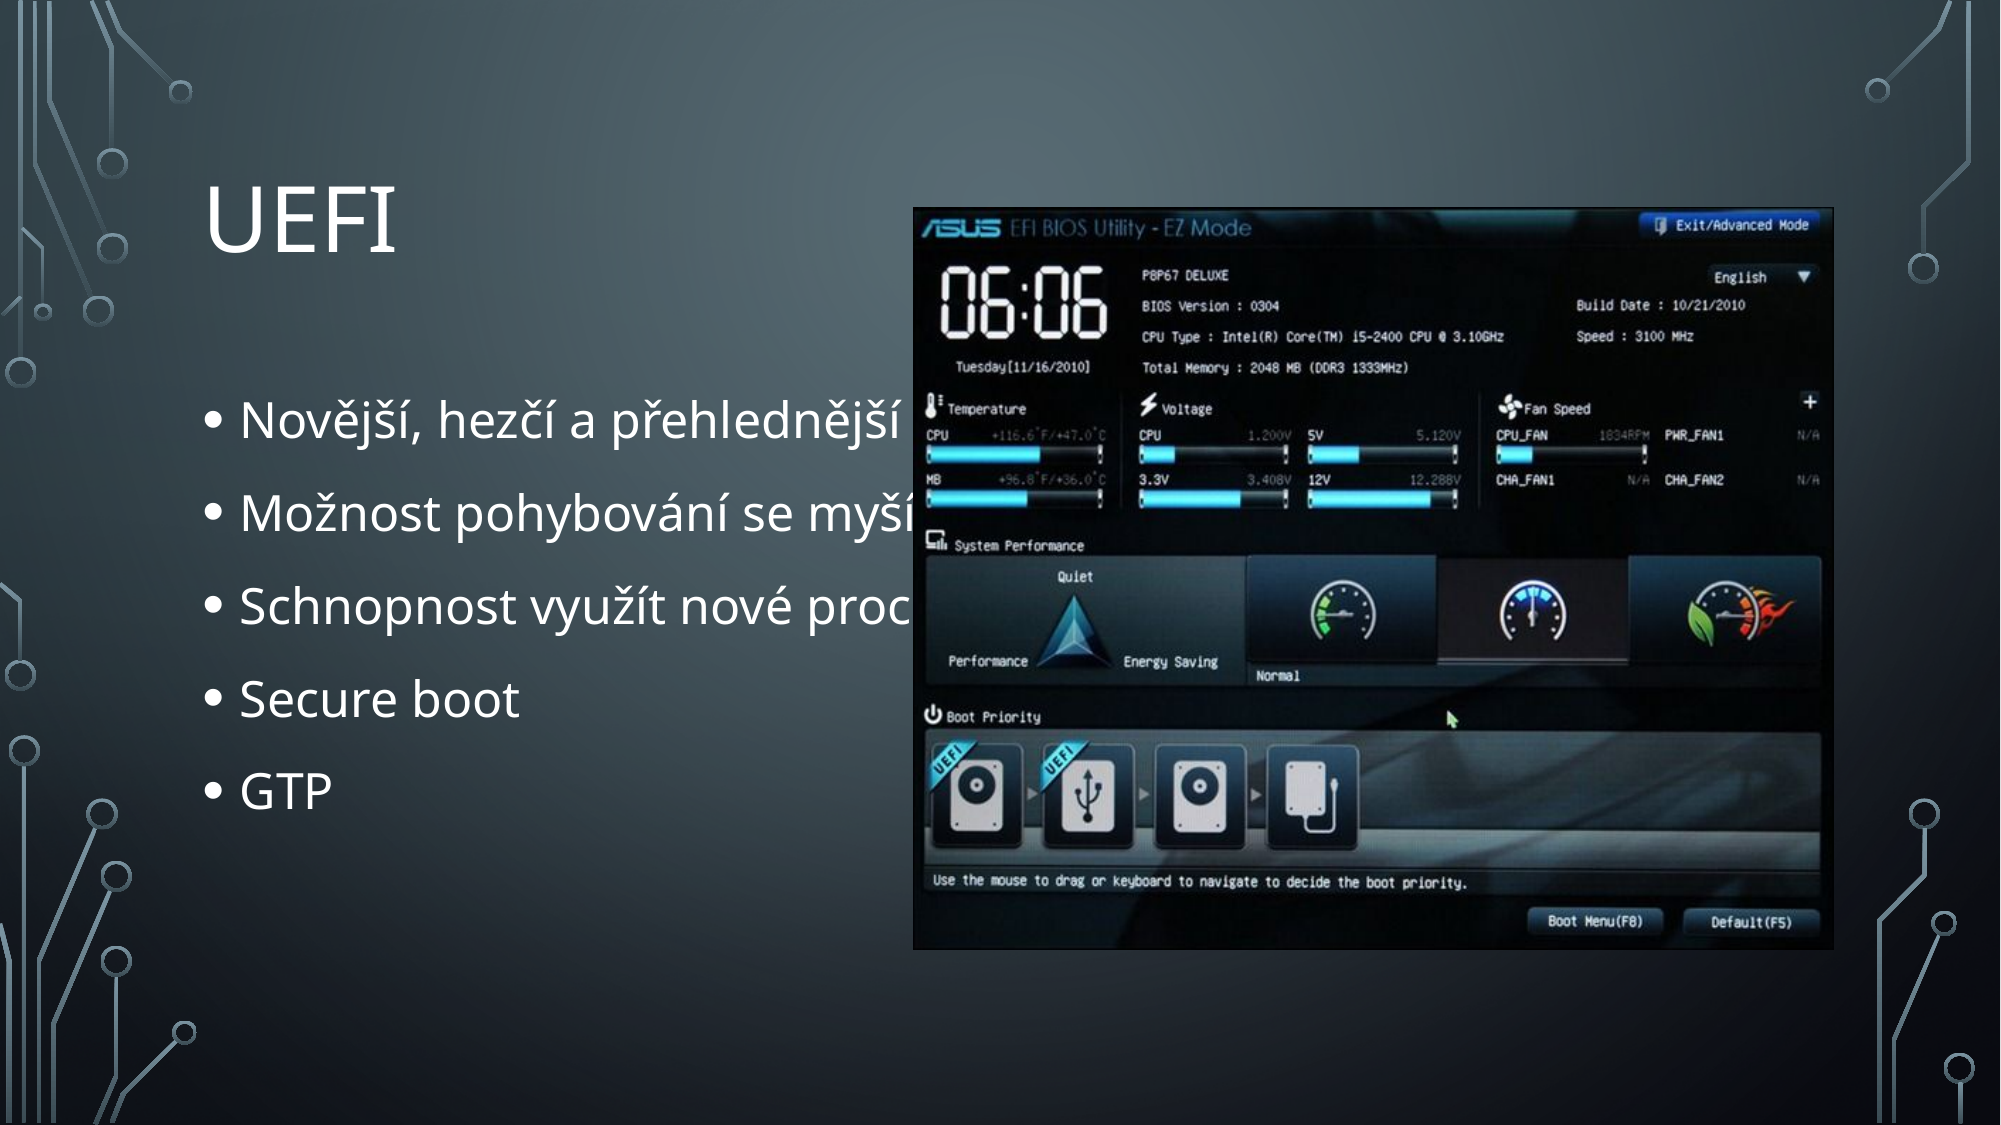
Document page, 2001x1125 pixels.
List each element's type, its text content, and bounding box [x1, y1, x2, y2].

list Novější, hezčí a přehlednější Možnost pohybování se myší Schnopnost využít nové procesory Secure boot GTP [187, 369, 913, 950]
picture [913, 206, 1834, 951]
title UEFI [187, 101, 1813, 344]
